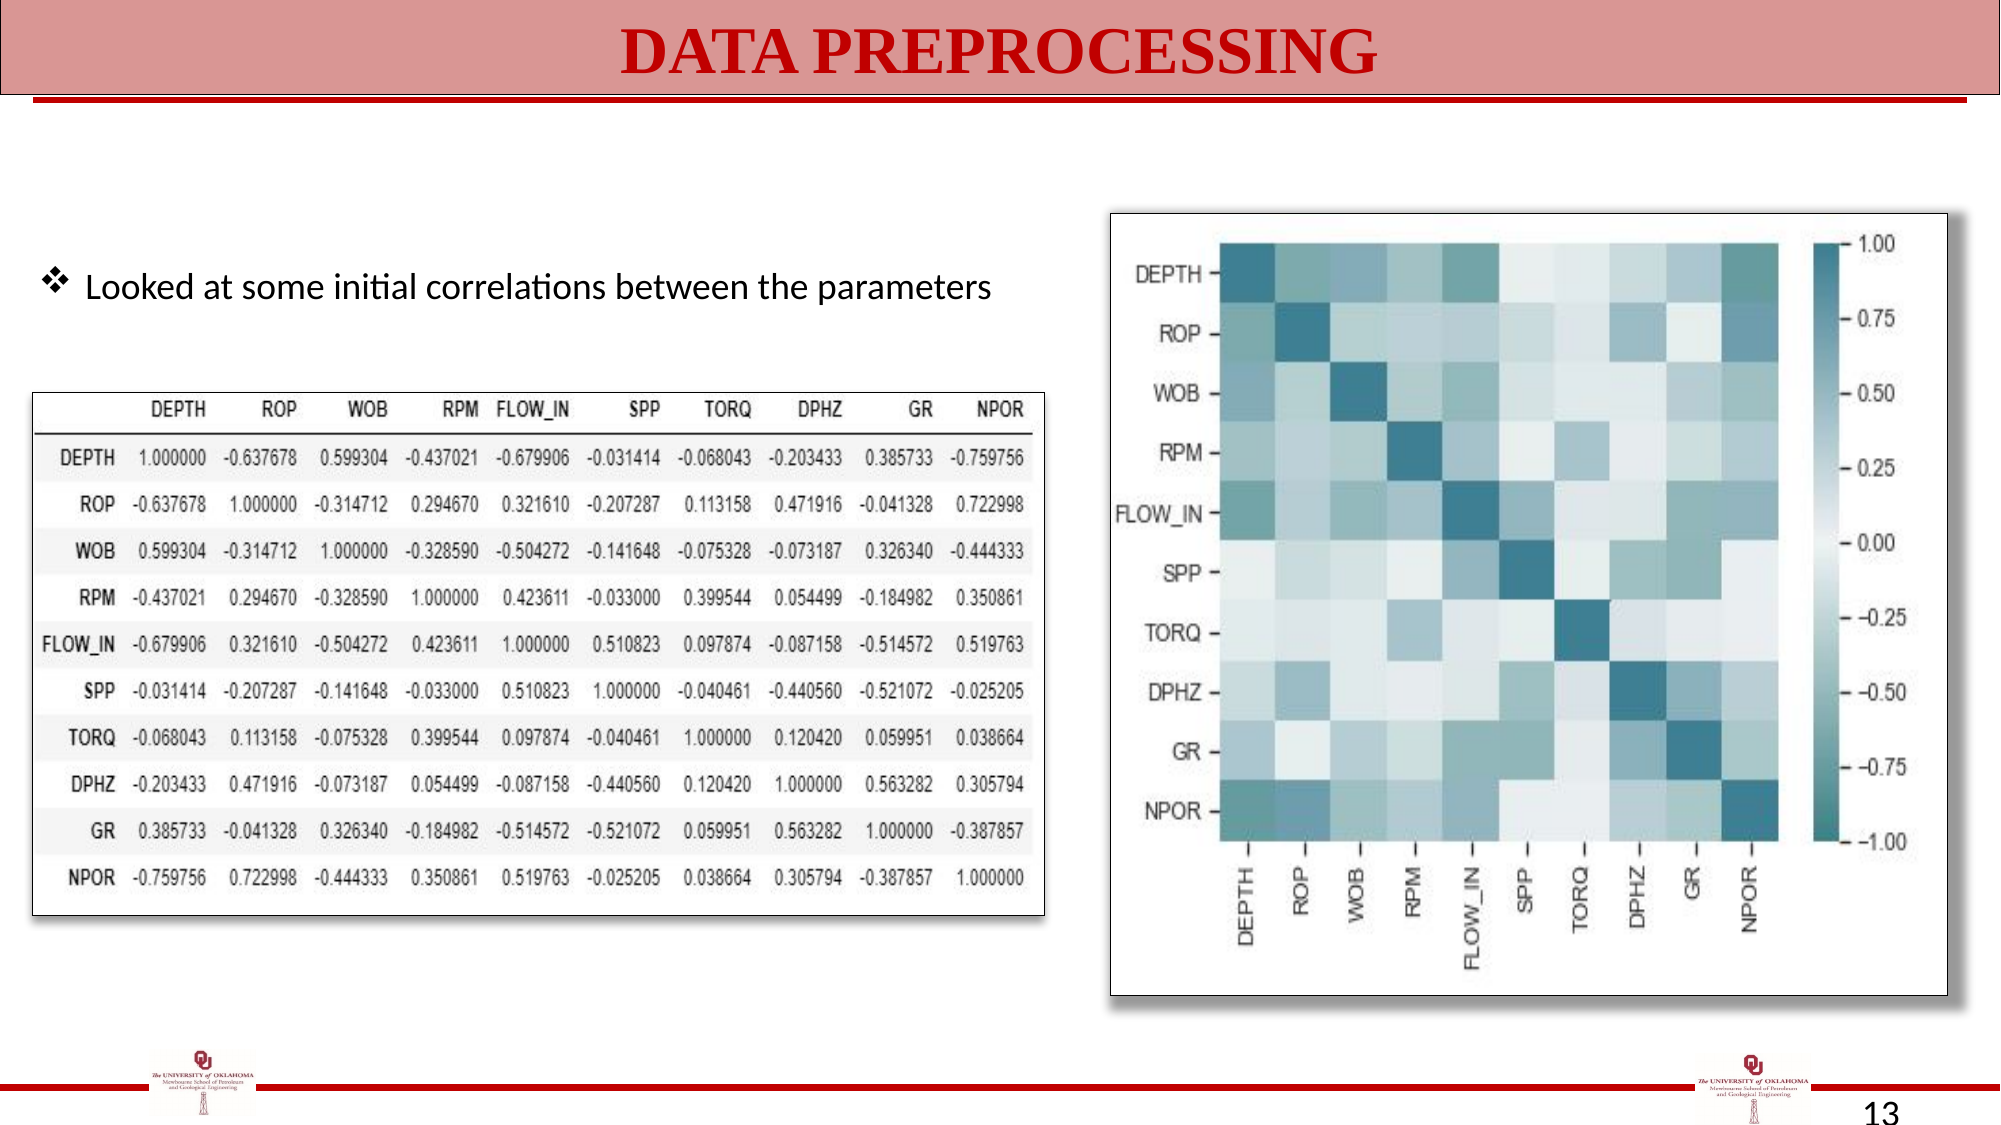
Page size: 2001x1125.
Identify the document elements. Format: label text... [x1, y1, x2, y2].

picture [1109, 212, 1949, 996]
picture [149, 1049, 256, 1116]
picture [1695, 1053, 1811, 1125]
text_box Looked at some initial correlations between the parameters [23, 254, 1016, 315]
text_box DATA PREPROCESSING [0, 0, 2000, 95]
slide_number 13 [1847, 1082, 1975, 1125]
picture [32, 391, 1046, 916]
